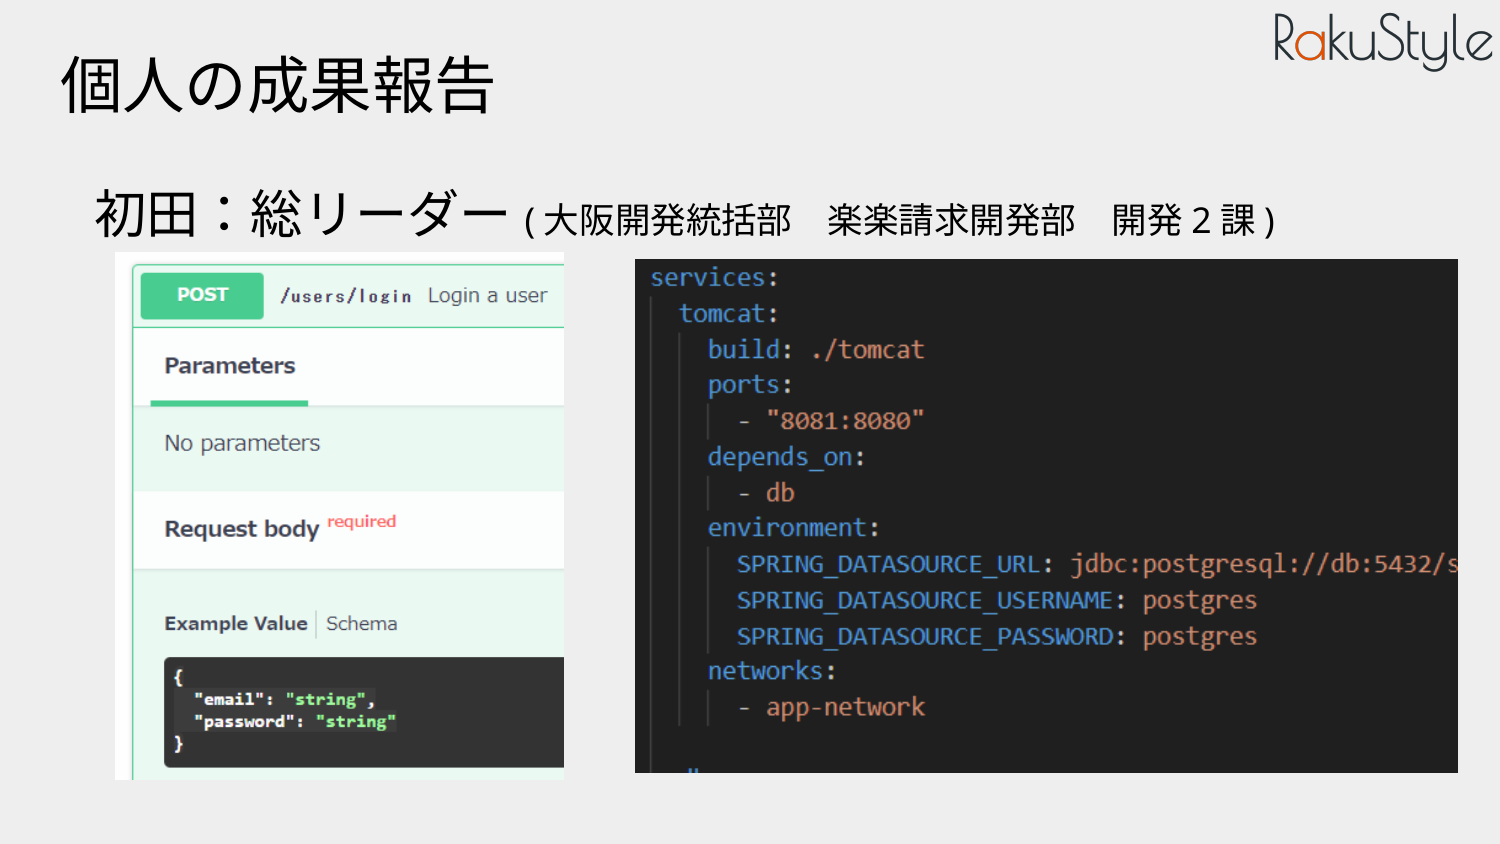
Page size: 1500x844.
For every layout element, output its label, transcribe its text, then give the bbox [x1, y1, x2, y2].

subtitle 初田：総リーダー(大阪開発統括部 楽楽請求開発部 開発2課) [79, 166, 1319, 297]
picture [634, 259, 1458, 773]
picture [1265, 0, 1500, 74]
picture [115, 252, 564, 781]
title 個人の成果報告 [44, 0, 1044, 137]
